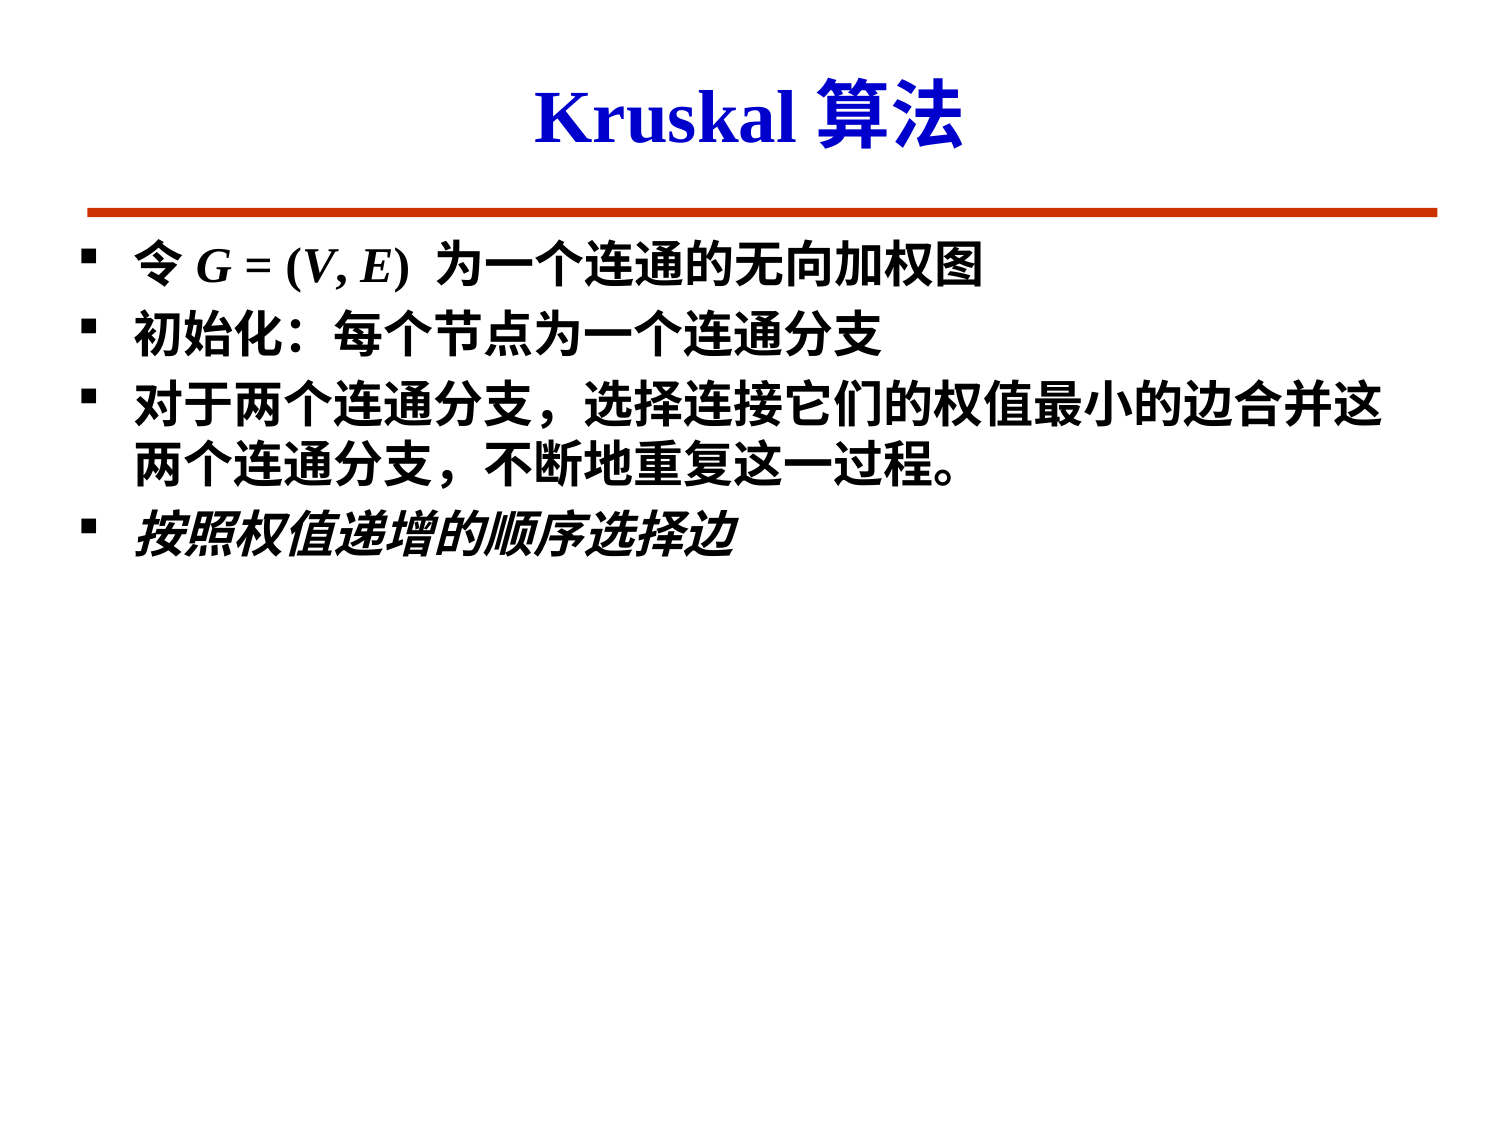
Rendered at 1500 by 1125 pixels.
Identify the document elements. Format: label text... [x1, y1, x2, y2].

list 令G = (V, E) 为一个连通的无向加权图 初始化：每个节点为一个连通分支 对于两个连通分支，选择连接它们的权值最小的边合并这两个连通分支，不断地重复这一过程。 按照权值递增的顺序选择边 [62, 224, 1438, 1075]
title Kruskal算法 [112, 37, 1388, 188]
